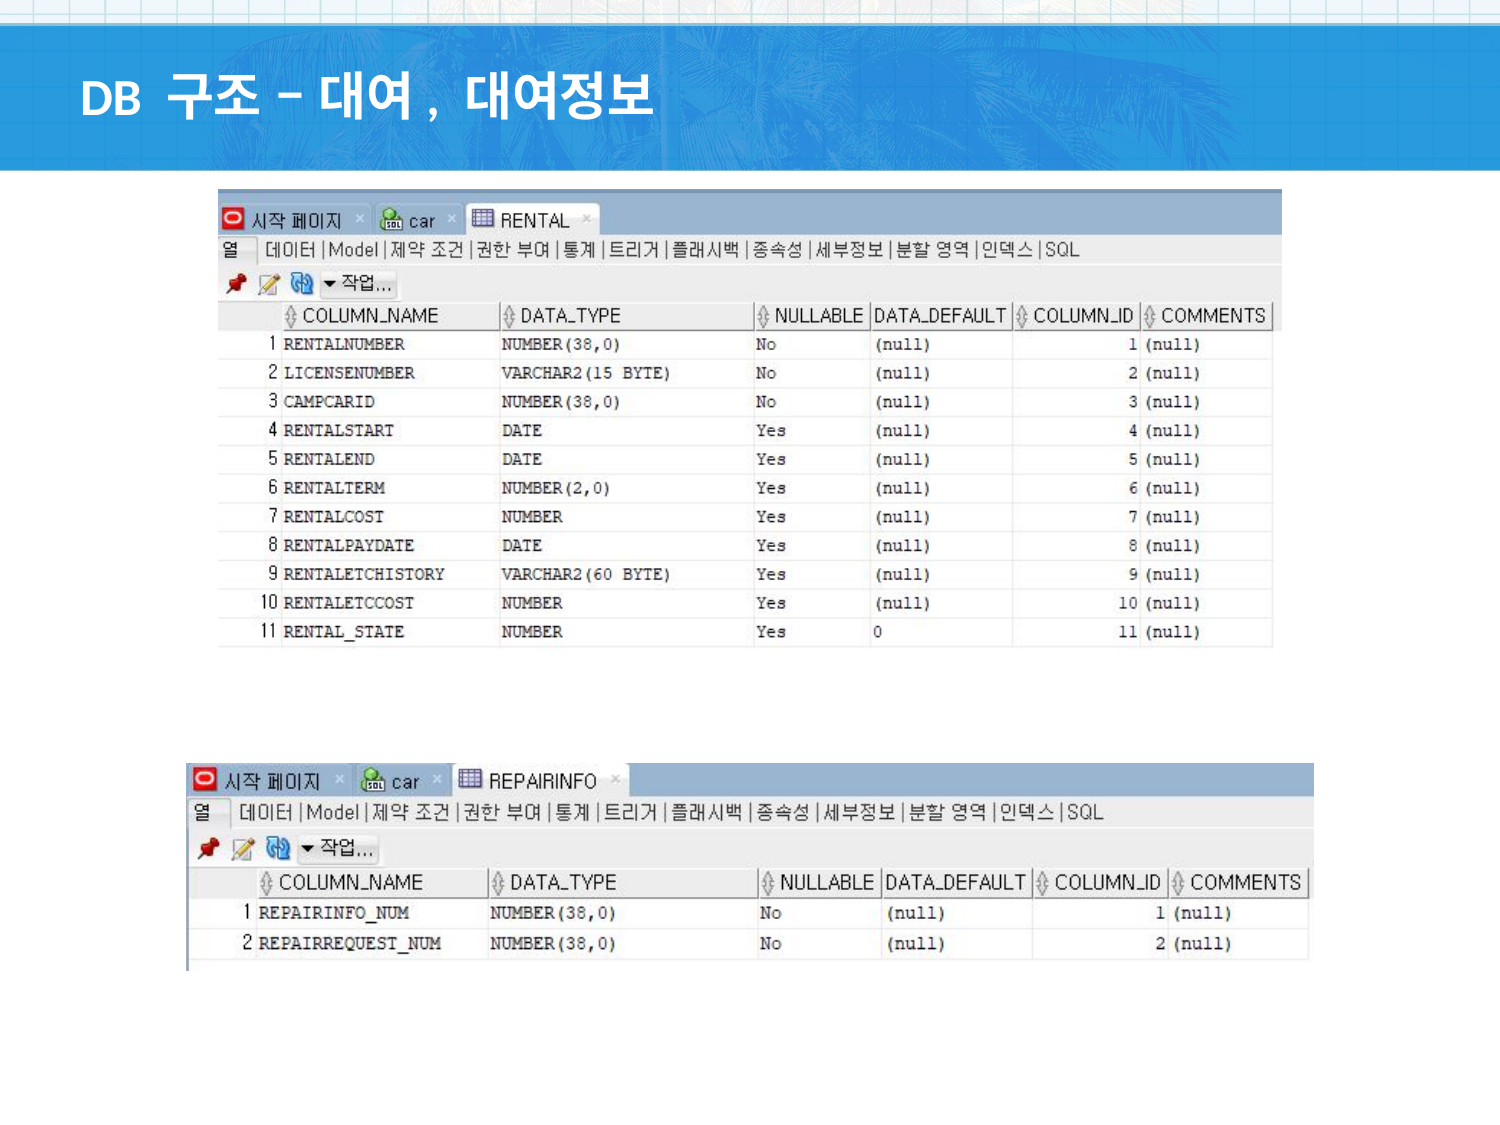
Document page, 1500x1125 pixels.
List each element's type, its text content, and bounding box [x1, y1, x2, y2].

picture [0, 0, 1500, 171]
text_box [0, 171, 1500, 1125]
picture [218, 189, 1282, 663]
picture [186, 763, 1314, 971]
title DB 구조 – 대여, 대여정보 [64, 29, 1322, 161]
